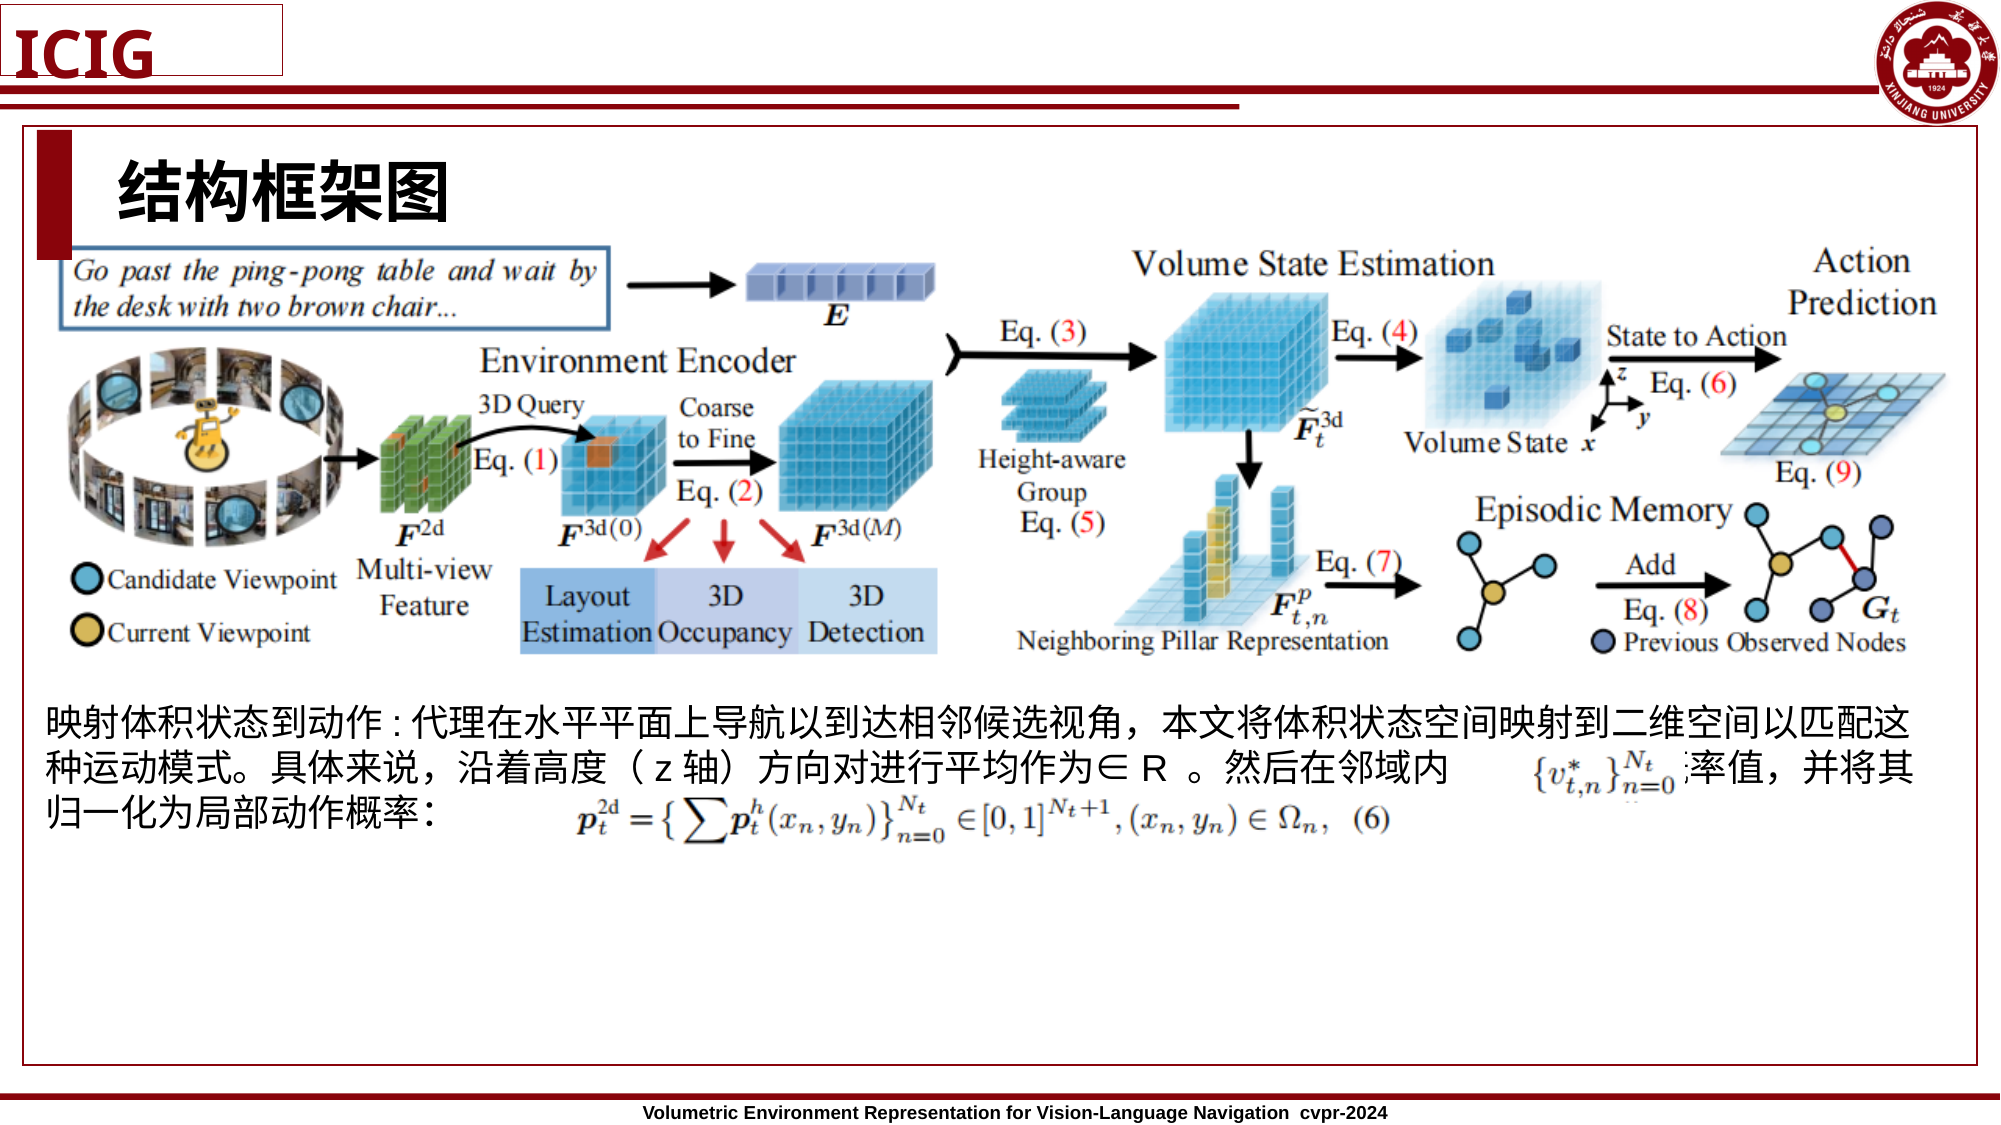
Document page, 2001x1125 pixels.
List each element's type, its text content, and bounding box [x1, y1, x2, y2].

picture [0, 216, 1963, 692]
picture [554, 782, 1416, 846]
text_box [0, 85, 1874, 95]
text_box Volumetric Environment Representation for Vision-Language Navigation cvpr-2024 [48, 1093, 1983, 1121]
text_box [22, 125, 1978, 230]
text_box [36, 129, 73, 216]
text_box [0, 104, 1240, 110]
text_box ICIG [0, 4, 283, 76]
picture [1874, 0, 2000, 126]
text_box [0, 1093, 48, 1100]
text_box [22, 291, 1978, 1066]
text_box [1963, 230, 1978, 291]
picture [1534, 743, 1685, 804]
text_box [1983, 1093, 2000, 1100]
